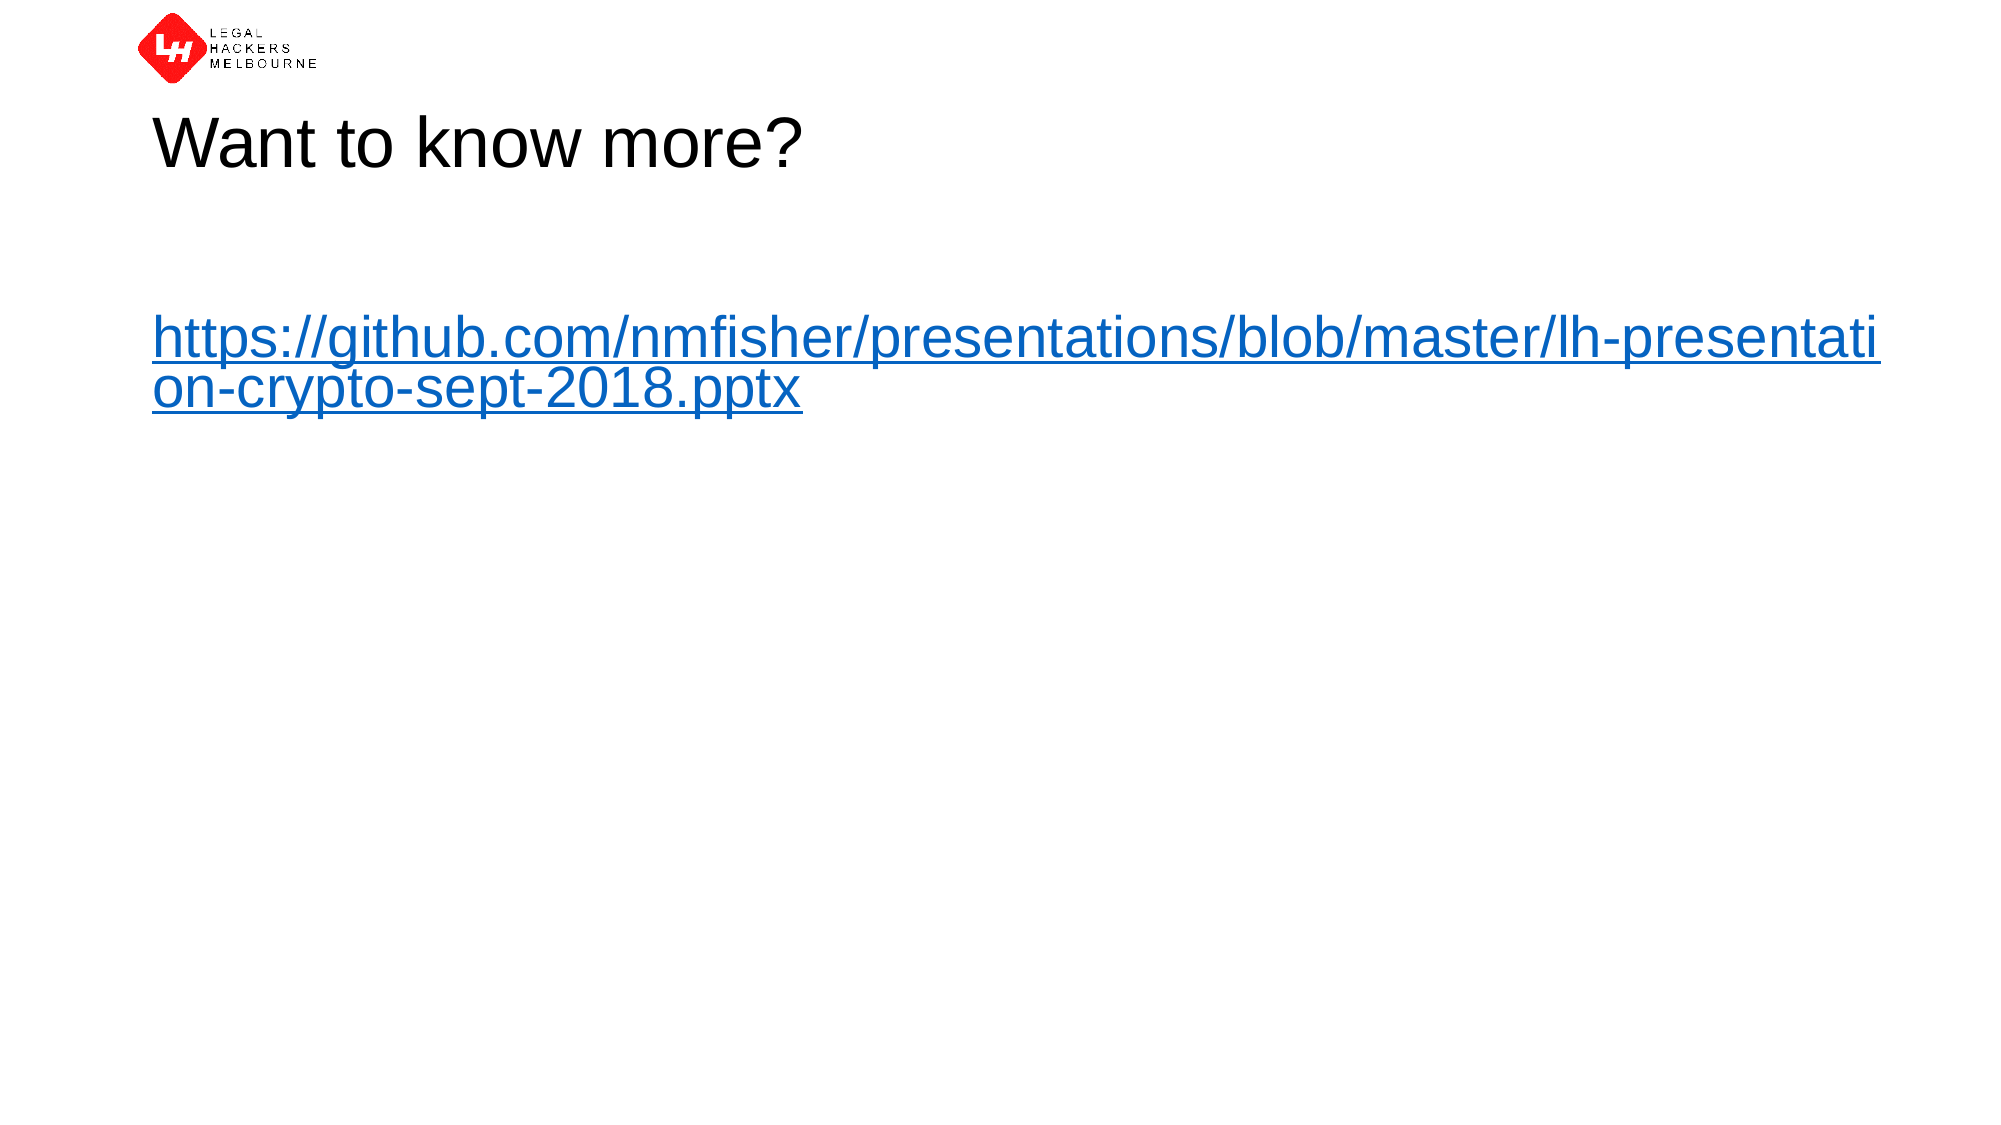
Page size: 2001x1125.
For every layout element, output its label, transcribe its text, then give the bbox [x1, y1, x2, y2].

list https://github.com/nmfisher/presentations/blob/master/lh-presentation-crypto-sept-2018.pptx [137, 299, 1903, 1014]
title Want to know more? [137, 97, 1903, 278]
picture [137, 12, 324, 84]
